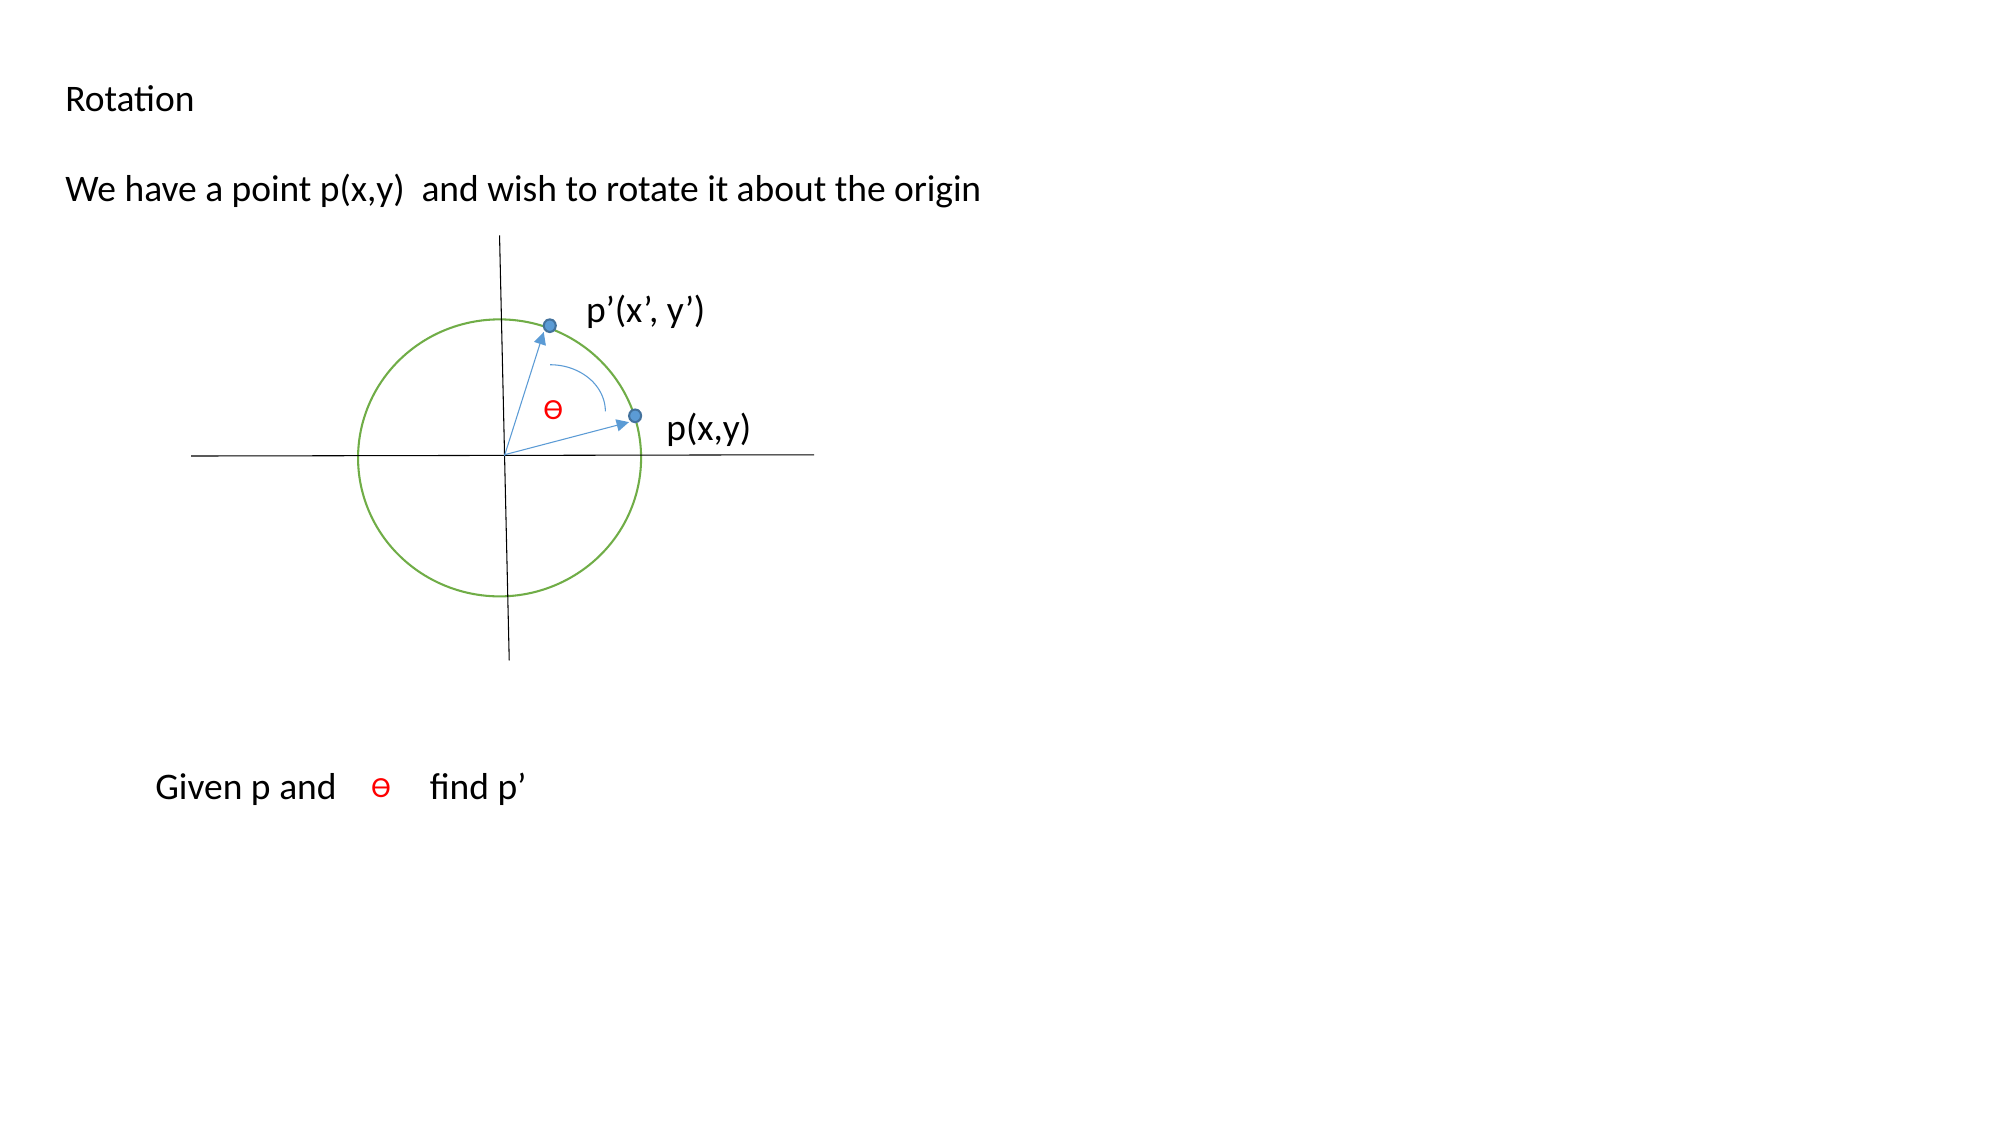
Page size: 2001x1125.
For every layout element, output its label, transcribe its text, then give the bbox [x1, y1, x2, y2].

text_box Ɵ [356, 761, 406, 811]
text_box [510, 318, 643, 454]
text_box [550, 364, 606, 412]
text_box Given p and find p’ [140, 754, 551, 815]
text_box Rotation We have a point p(x,y) and wish to rotate it about the origin [50, 66, 1061, 217]
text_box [499, 235, 510, 661]
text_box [504, 331, 544, 456]
text_box Ɵ [544, 382, 578, 422]
text_box [542, 318, 557, 334]
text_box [544, 422, 629, 455]
text_box [357, 318, 499, 454]
text_box [510, 456, 643, 598]
text_box [627, 408, 643, 424]
text_box p(x,y) [651, 395, 767, 454]
text_box p’(x’, y’) [571, 277, 721, 338]
text_box [357, 456, 499, 598]
